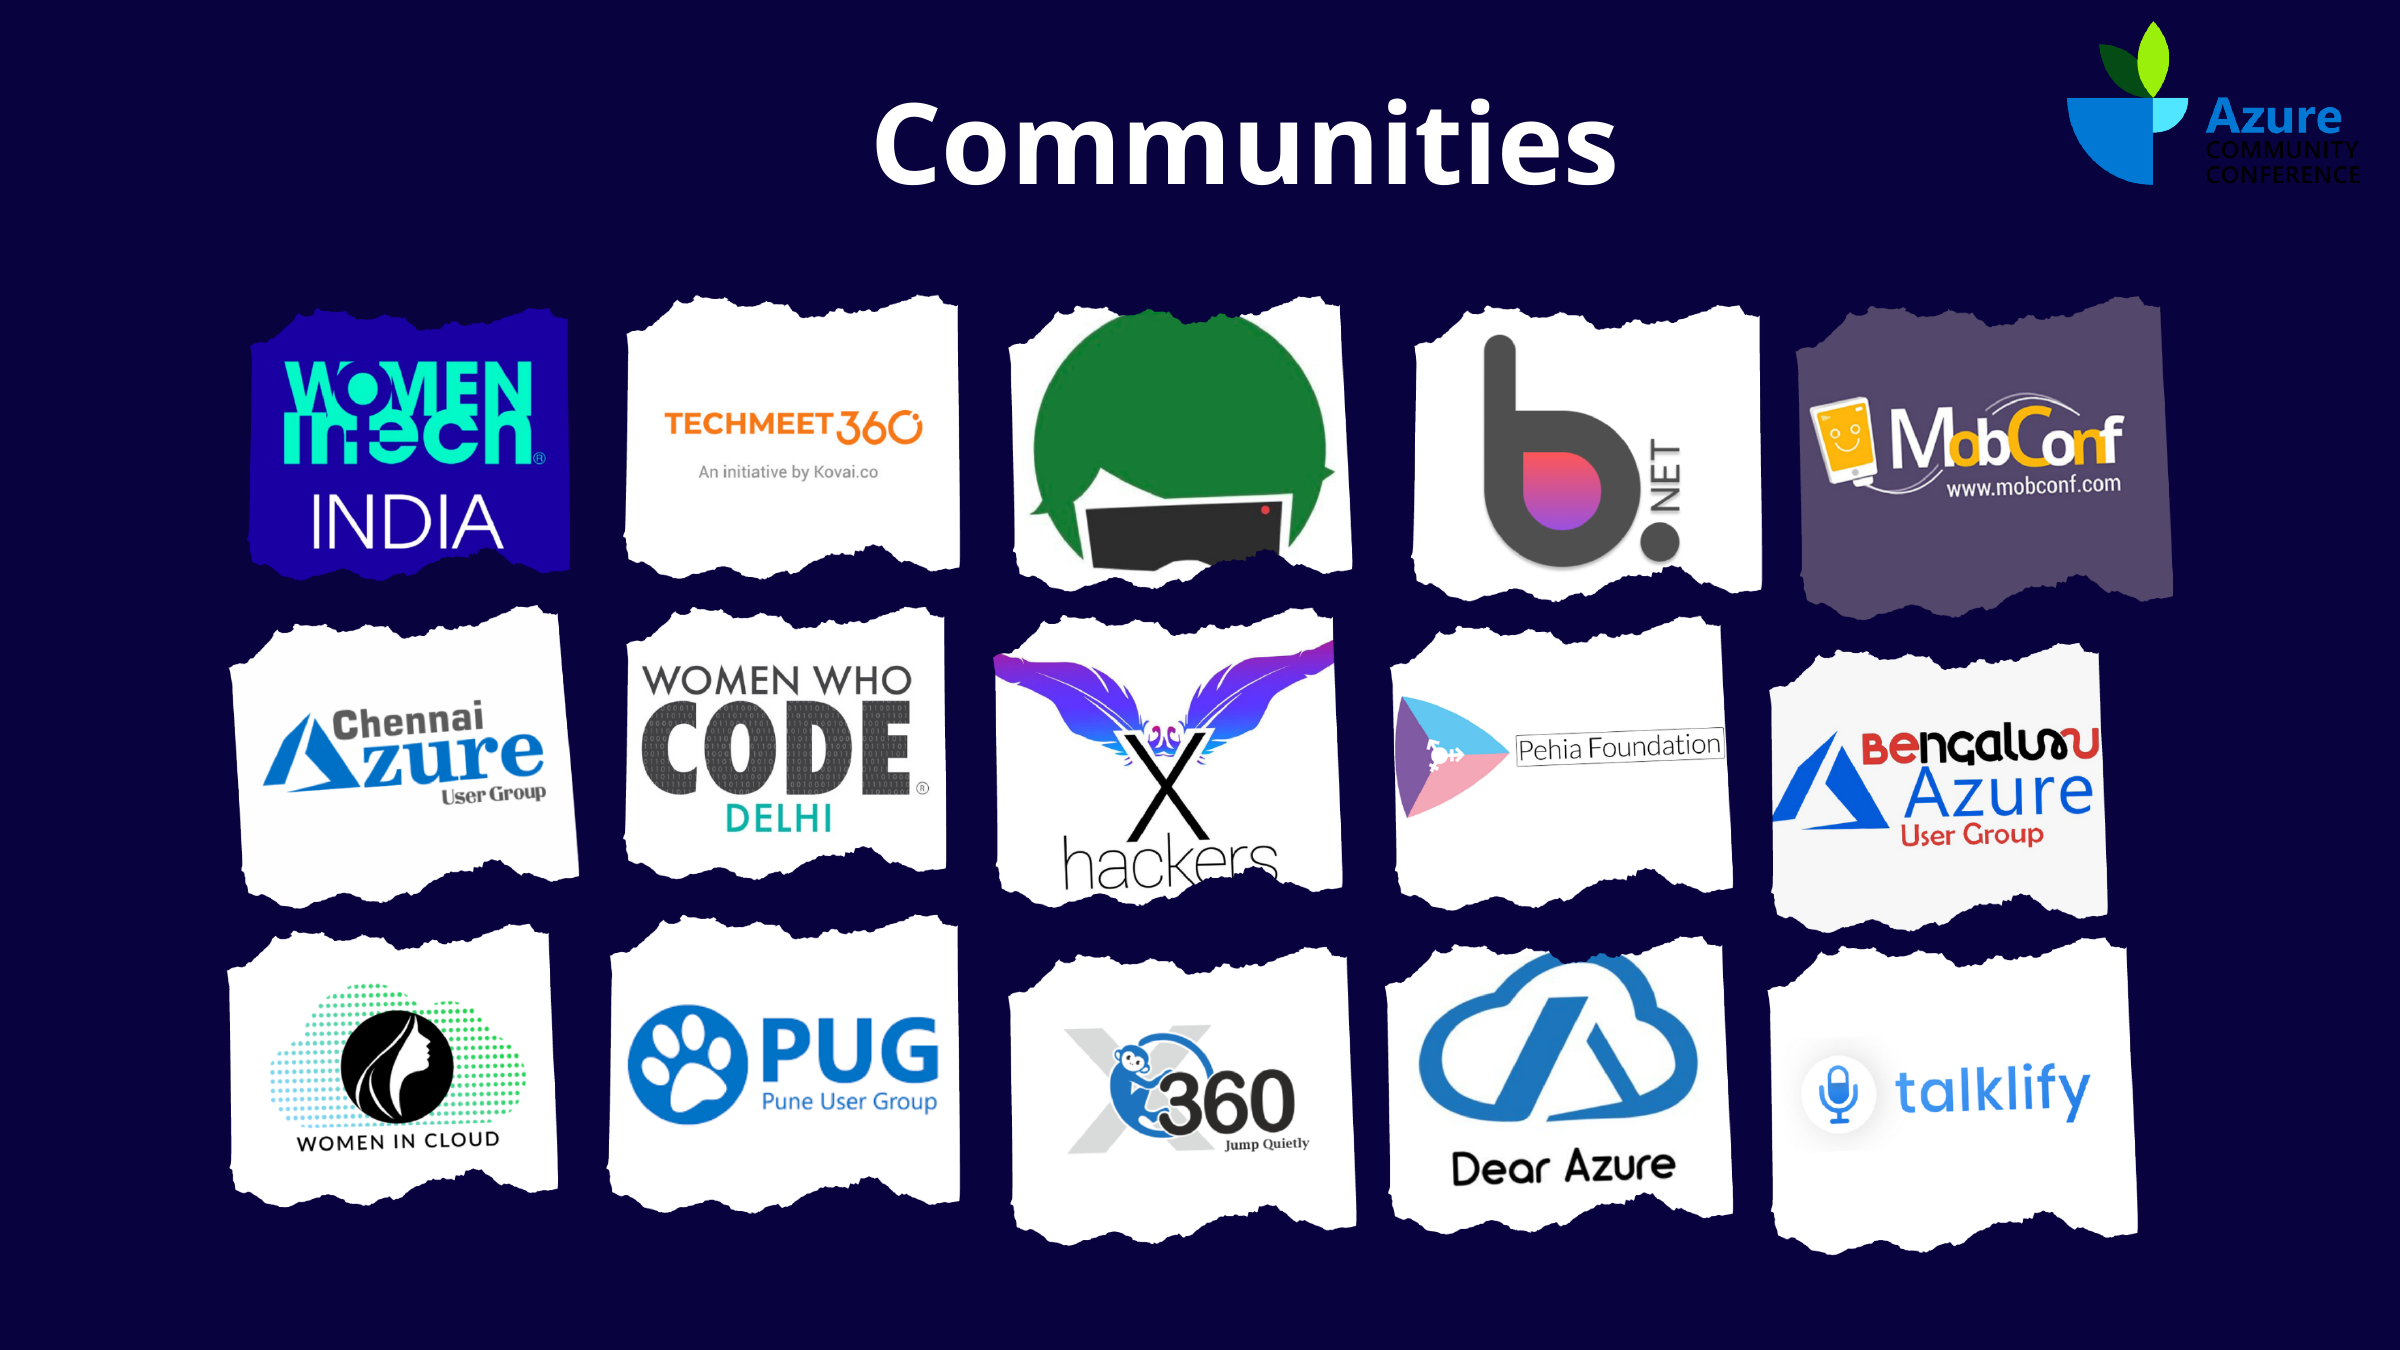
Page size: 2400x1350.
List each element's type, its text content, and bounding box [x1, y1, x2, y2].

picture [58, 189, 2272, 1350]
text_box Communities [855, 64, 1636, 189]
picture [2067, 21, 2360, 185]
